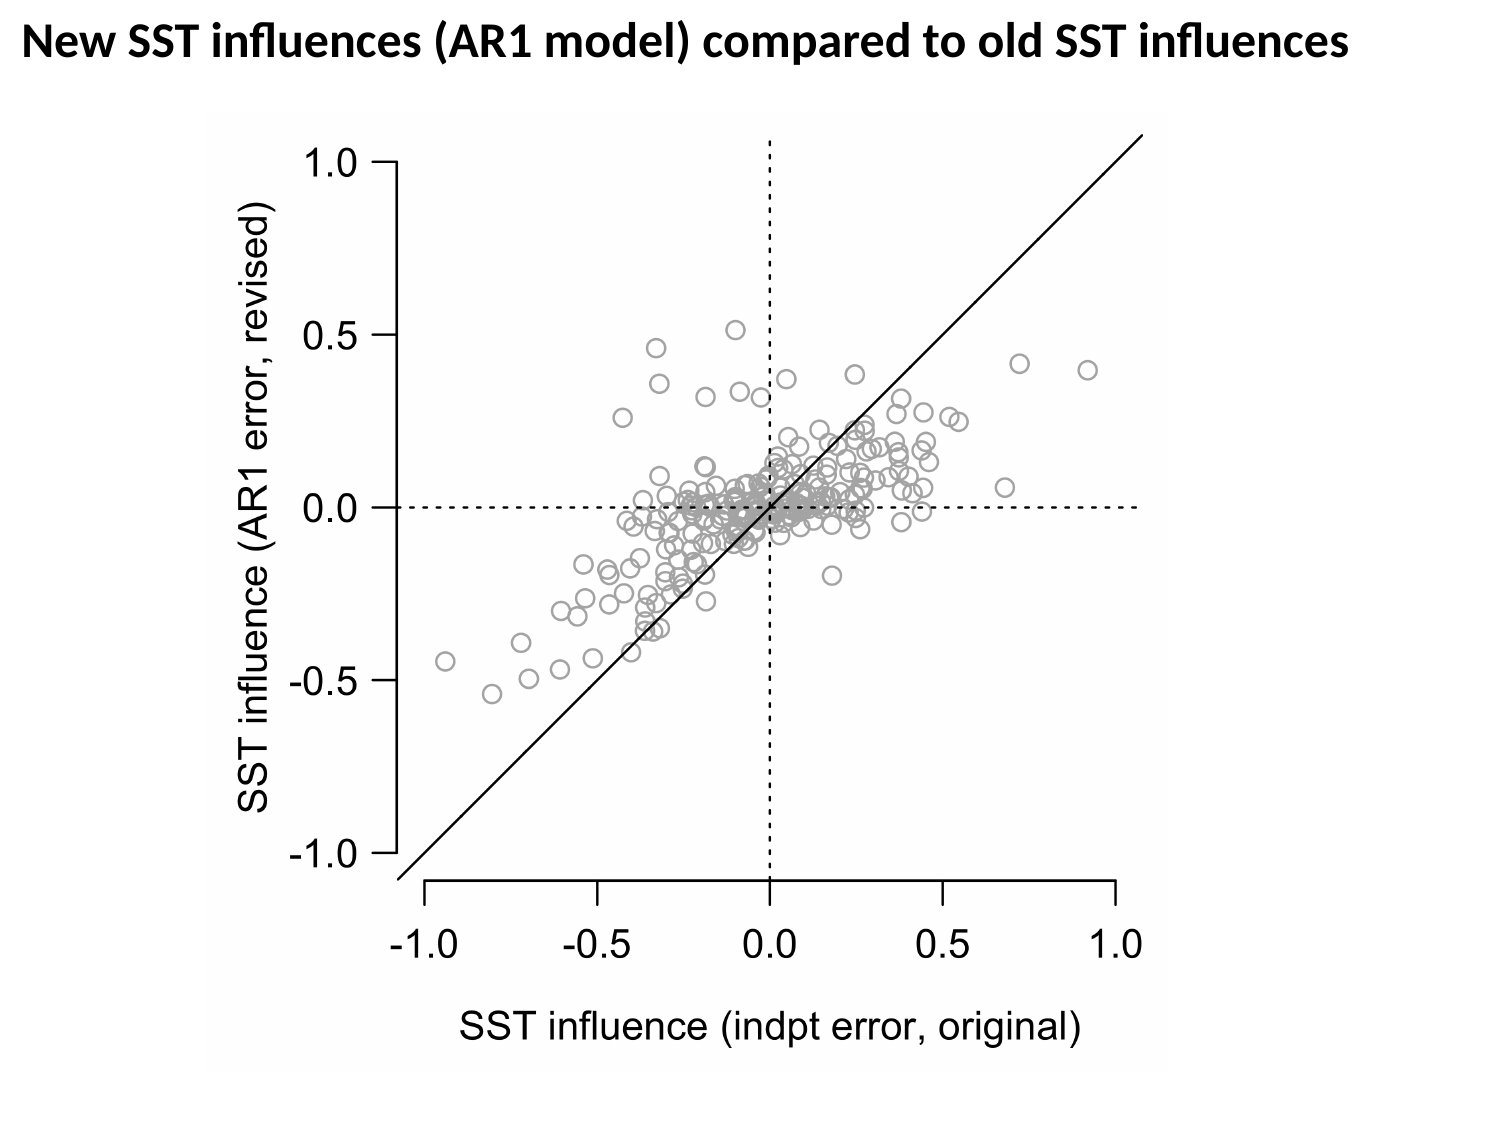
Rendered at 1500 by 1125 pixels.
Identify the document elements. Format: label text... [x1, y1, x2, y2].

text_box New SST influences (AR1 model) compared to old SST influences [6, 0, 1366, 75]
picture [204, 110, 1167, 1073]
